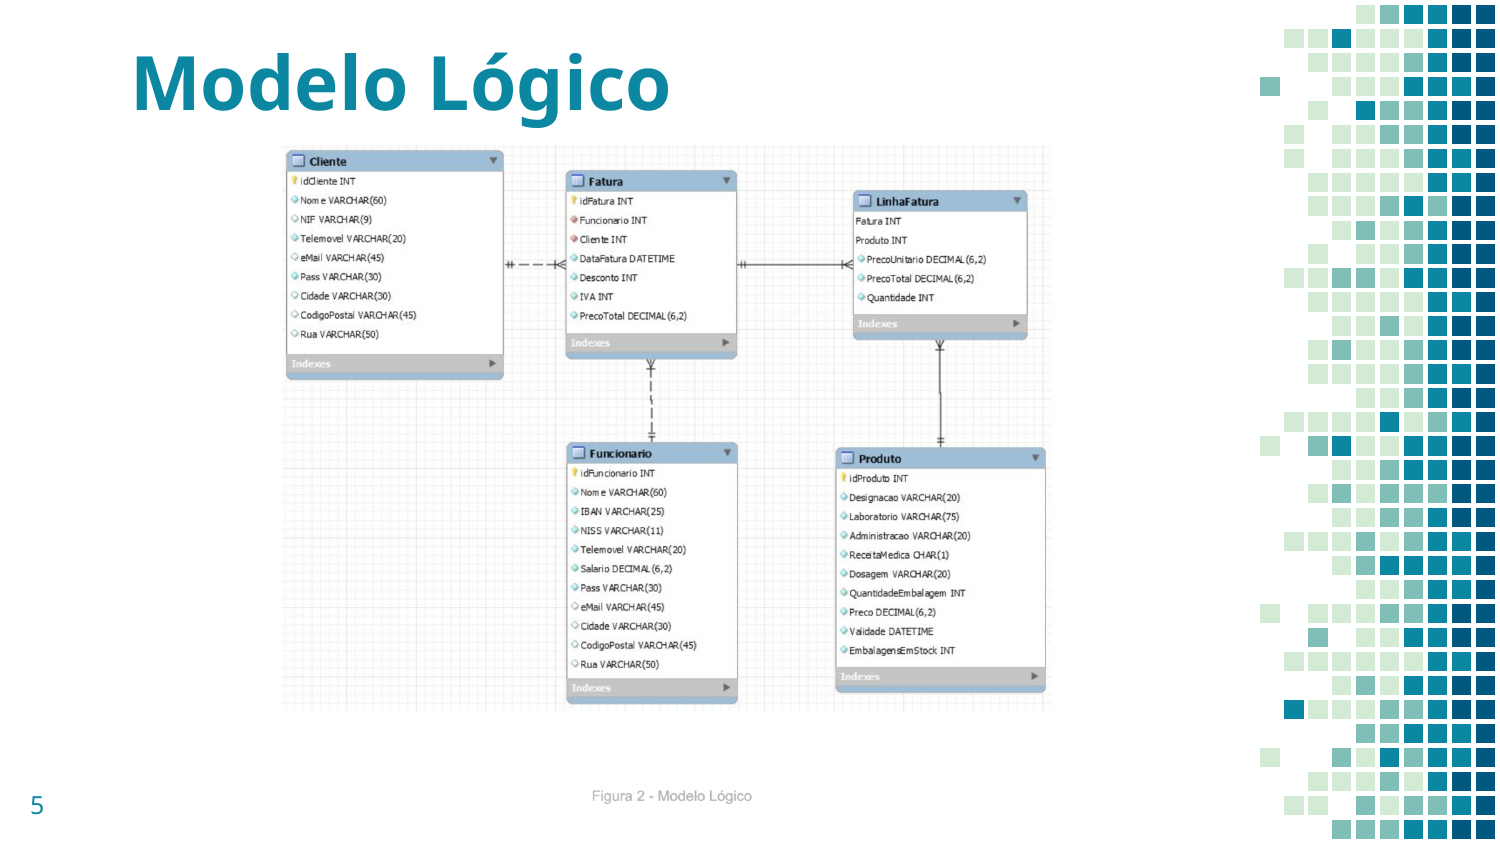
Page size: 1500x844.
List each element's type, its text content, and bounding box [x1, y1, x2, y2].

picture [282, 140, 1057, 812]
title Modelo Lógico [115, 0, 1225, 141]
slide_number 5 [15, 774, 105, 839]
